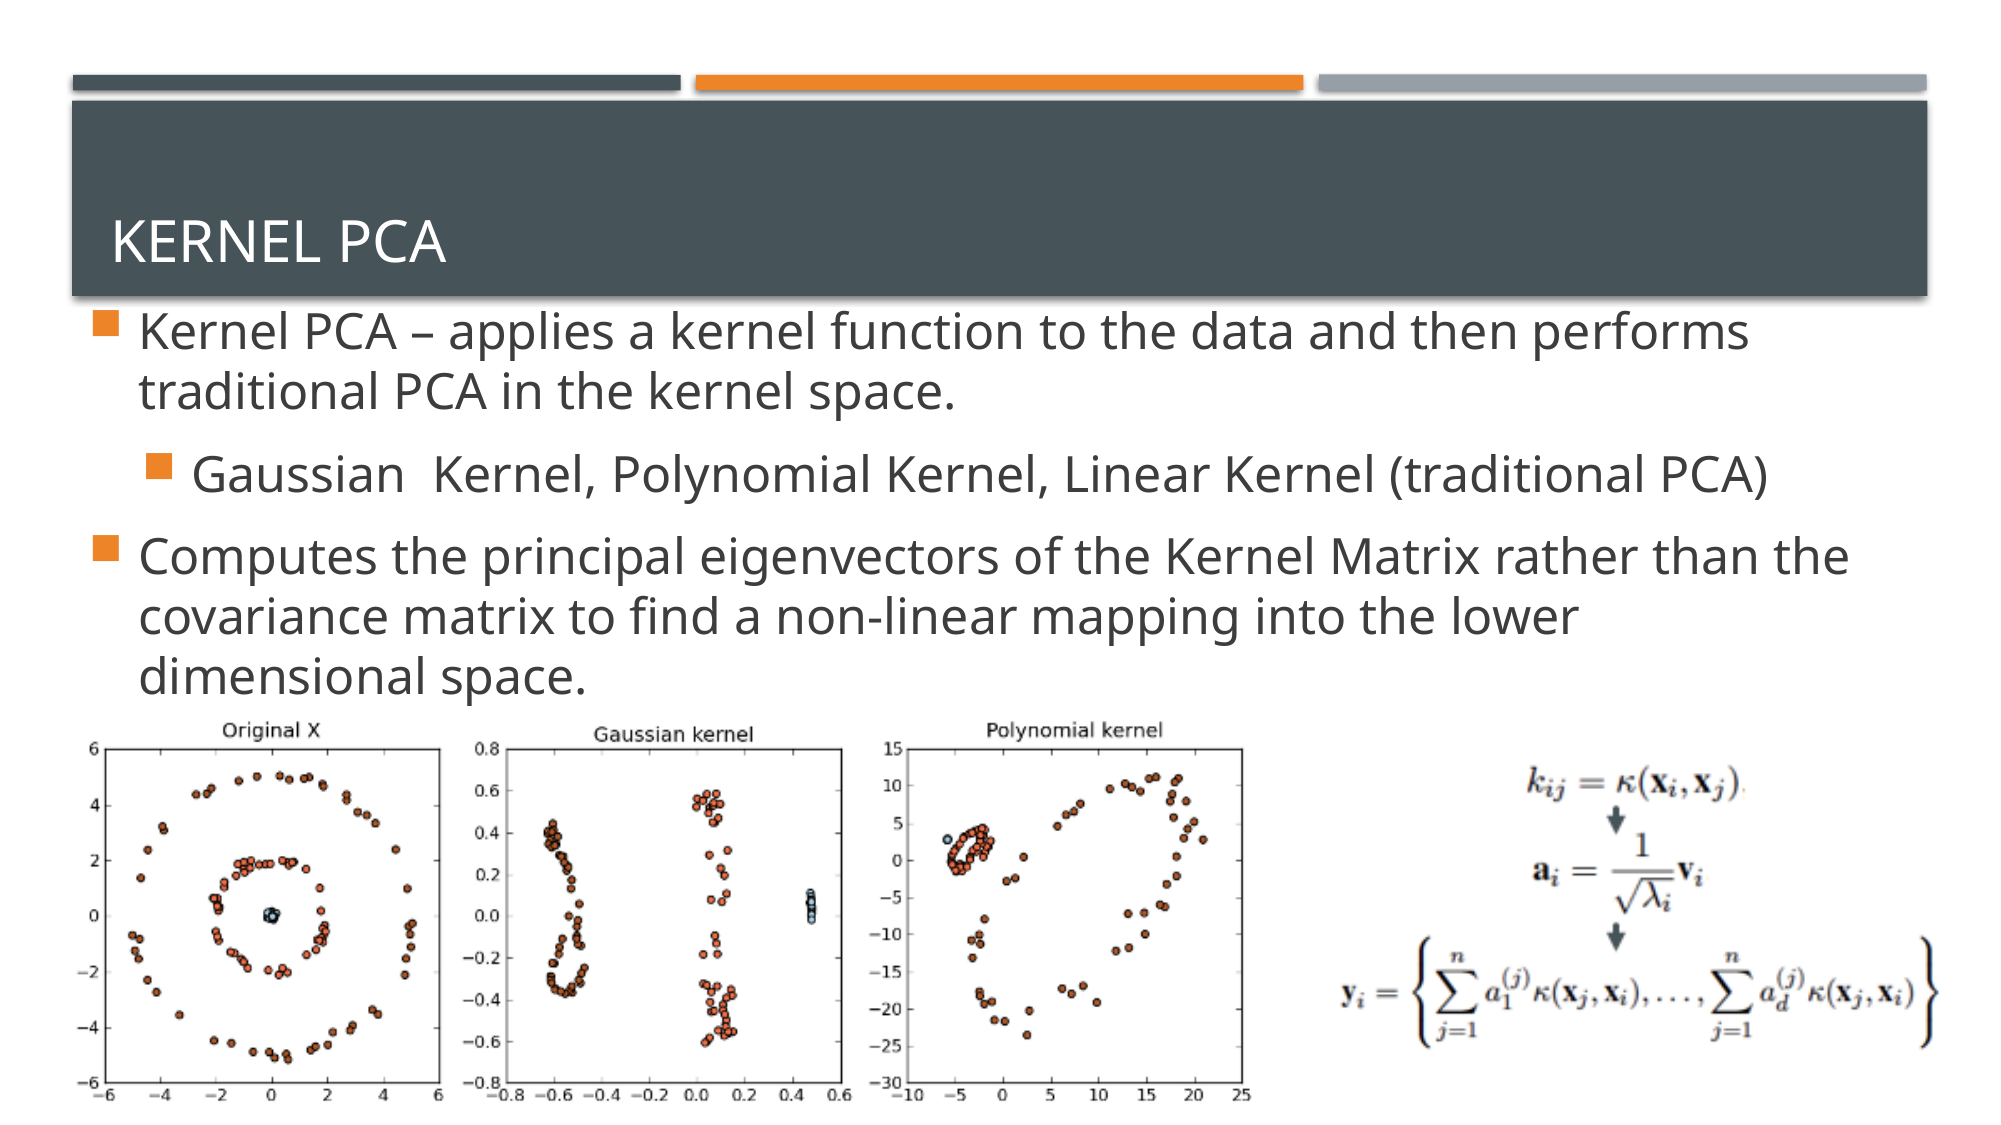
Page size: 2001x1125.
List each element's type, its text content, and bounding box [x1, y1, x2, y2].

list Kernel PCA – applies a kernel function to the data and then performs traditional PCA in the kernel space. Gaussian Kernel, Polynomial Kernel, Linear Kernel (traditional PCA) Computes the principal eigenvectors of the Kernel Matrix rather than the covariance matrix to find a non-linear mapping into the lower dimensional space. [73, 198, 1883, 960]
title Kernel PCA [95, 115, 1905, 282]
picture [1321, 754, 1956, 1079]
picture [50, 707, 1301, 1125]
